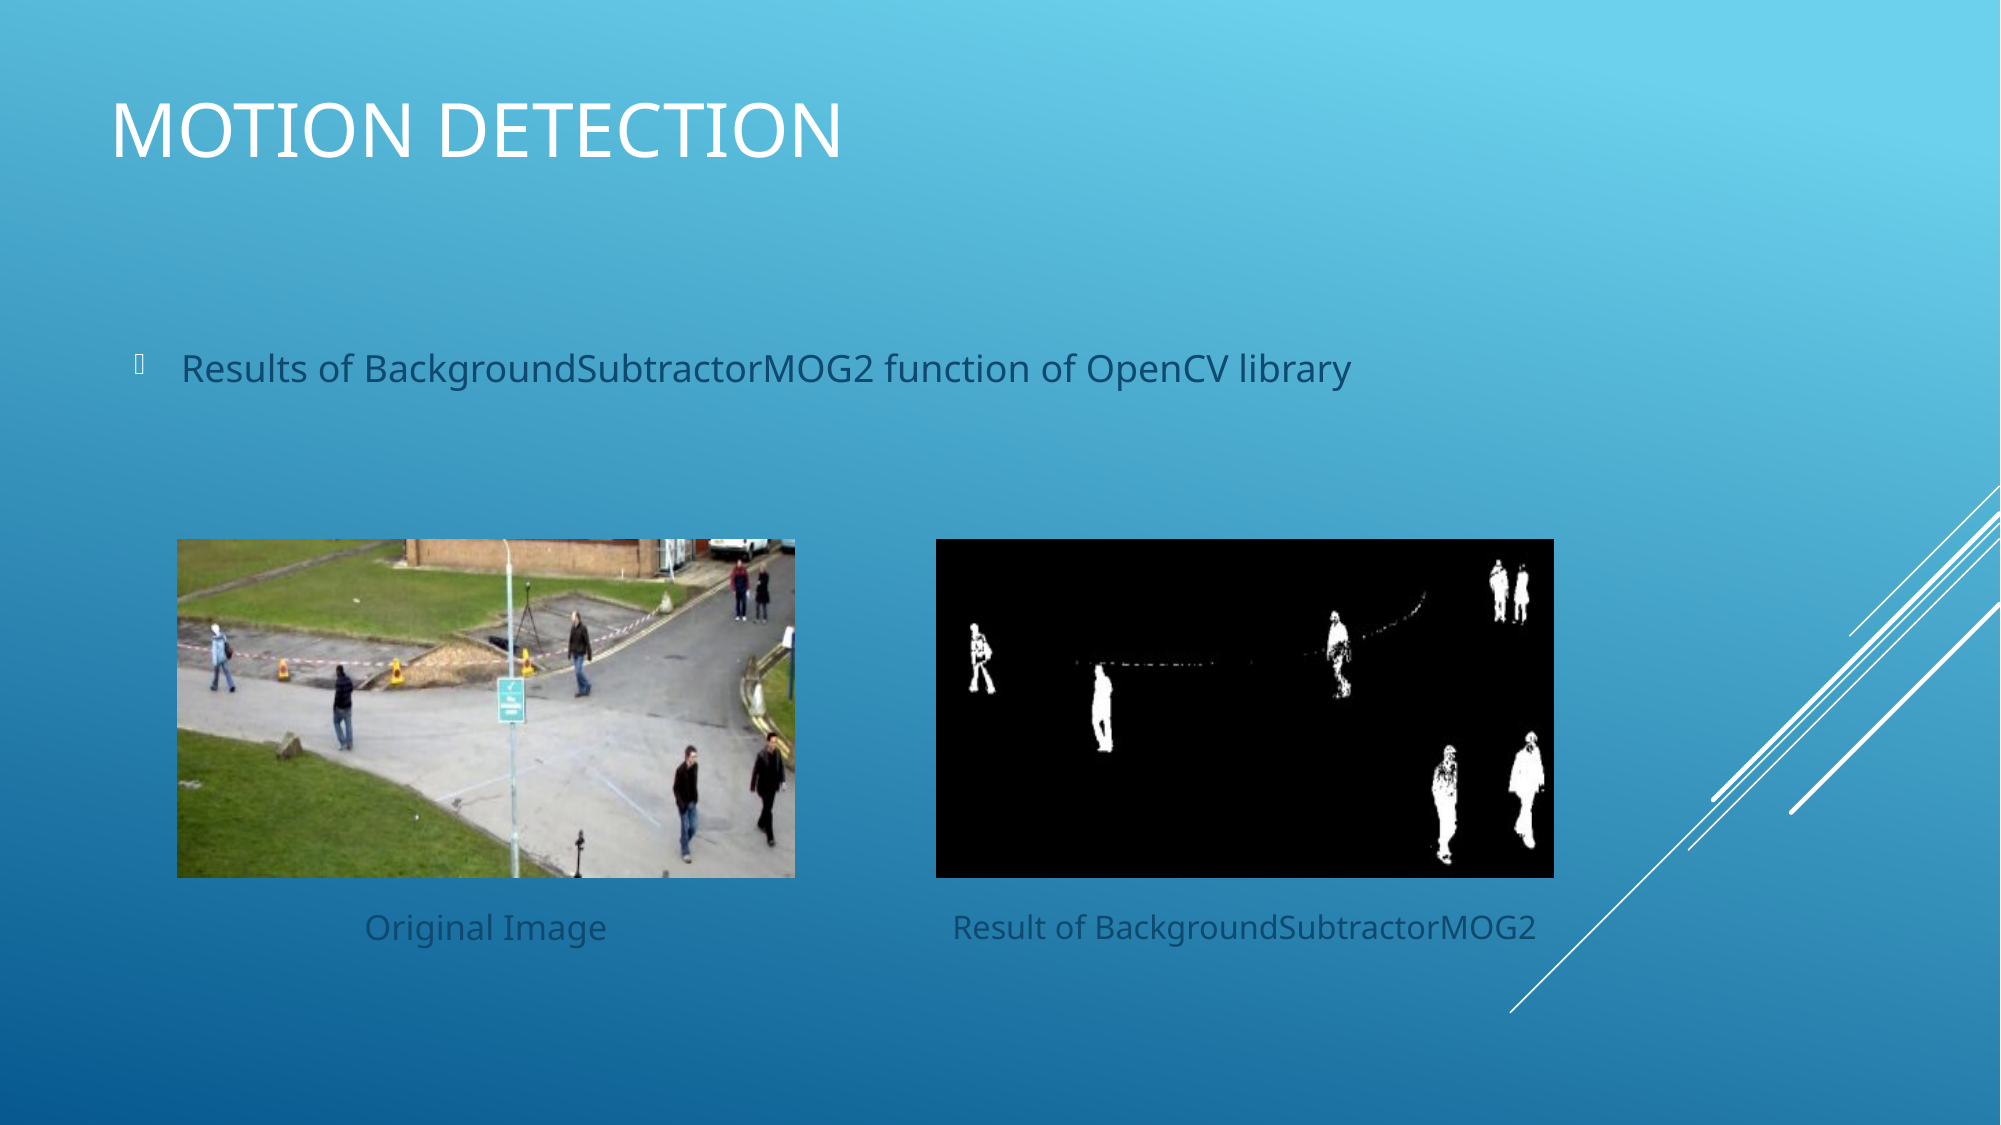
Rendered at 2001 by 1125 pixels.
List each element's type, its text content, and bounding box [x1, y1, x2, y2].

text_box Result of BackgroundSubtractorMOG2 [936, 879, 1554, 956]
picture [936, 539, 1554, 879]
list Original Image [241, 879, 731, 956]
text_box Results of BackgroundSubtractorMOG2 function of OpenCV library [119, 275, 1520, 437]
picture [177, 539, 795, 879]
title Motion Detection [94, 33, 1495, 222]
